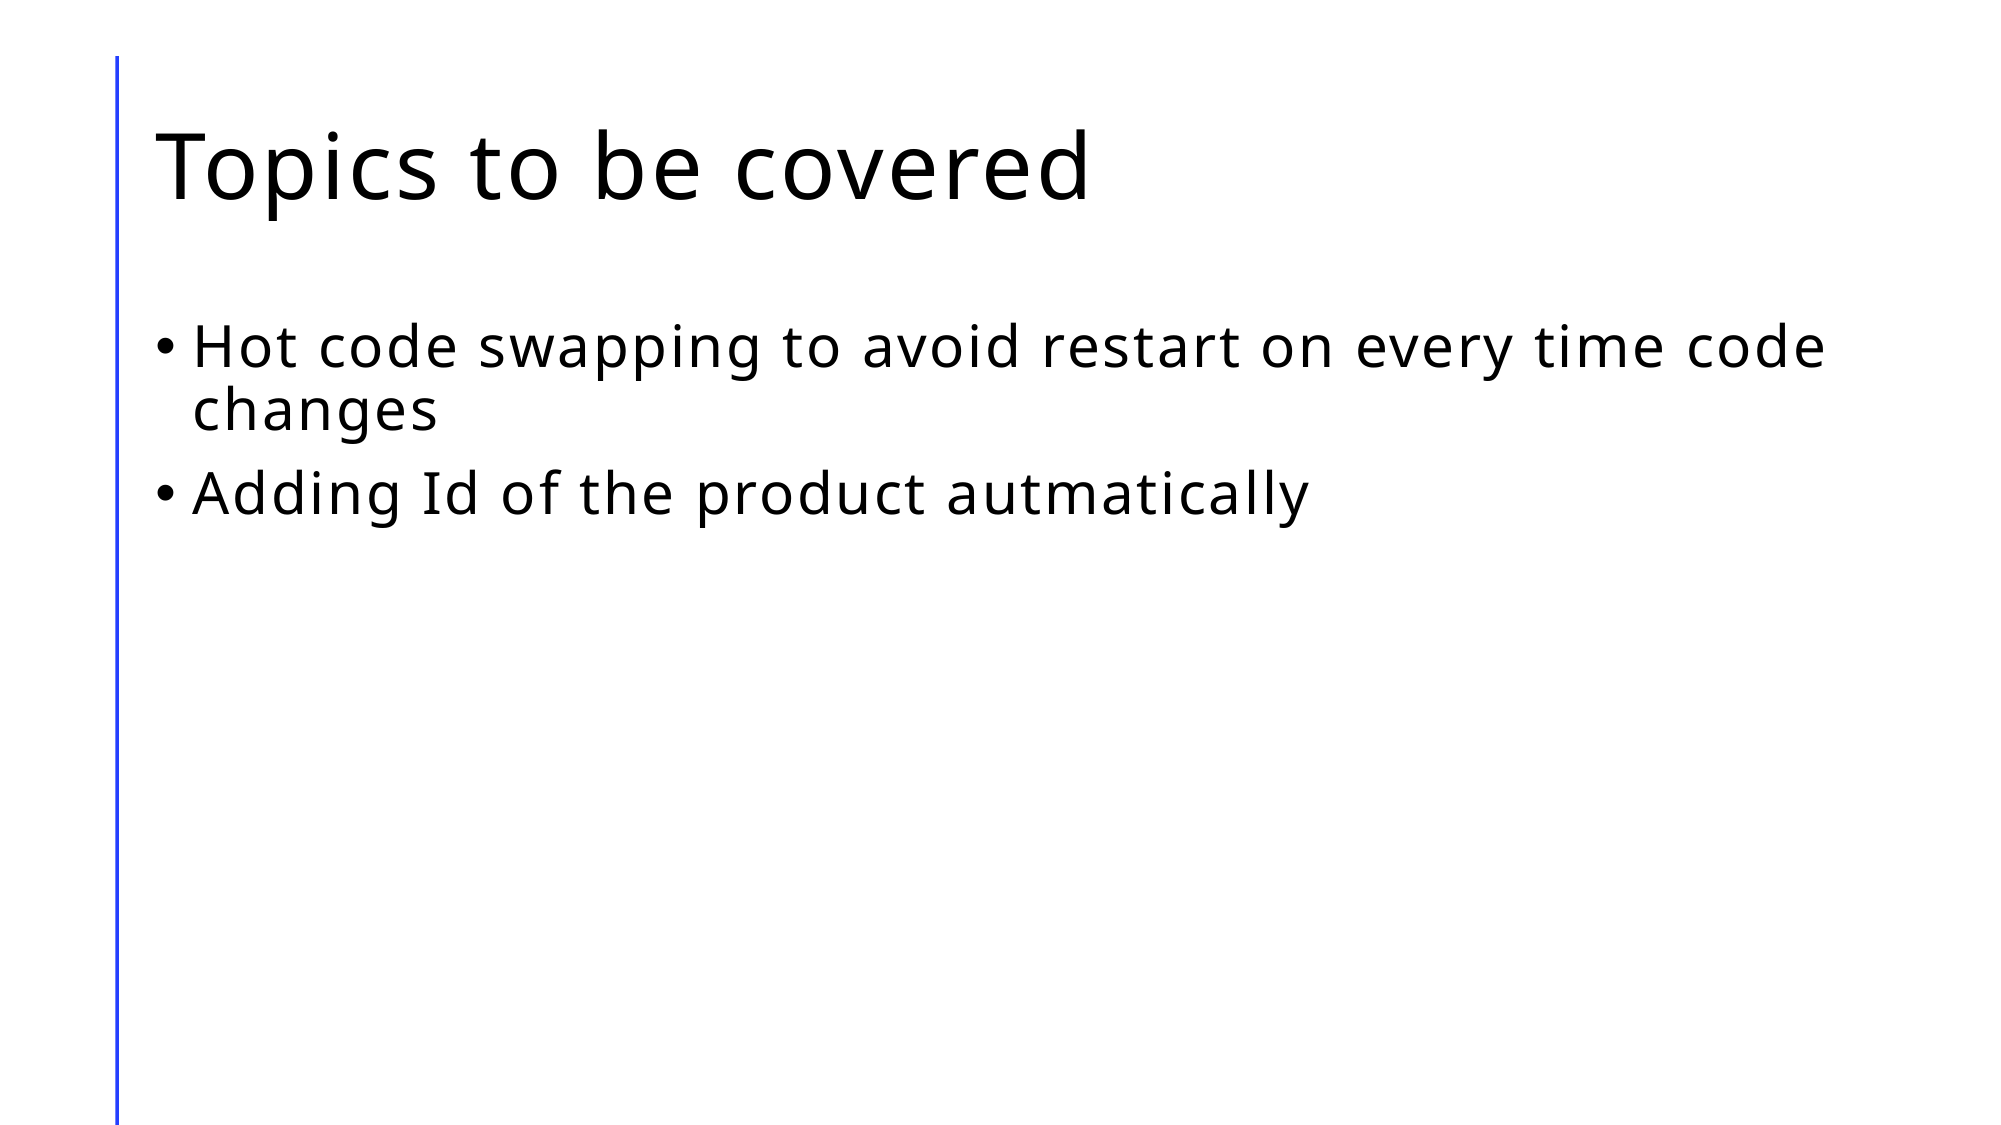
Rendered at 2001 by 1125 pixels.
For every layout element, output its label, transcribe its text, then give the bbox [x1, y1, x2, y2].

title Topics to be covered [137, 59, 1863, 278]
list Hot code swapping to avoid restart on every time code changes Adding Id of the product autmatically [137, 299, 1863, 1014]
